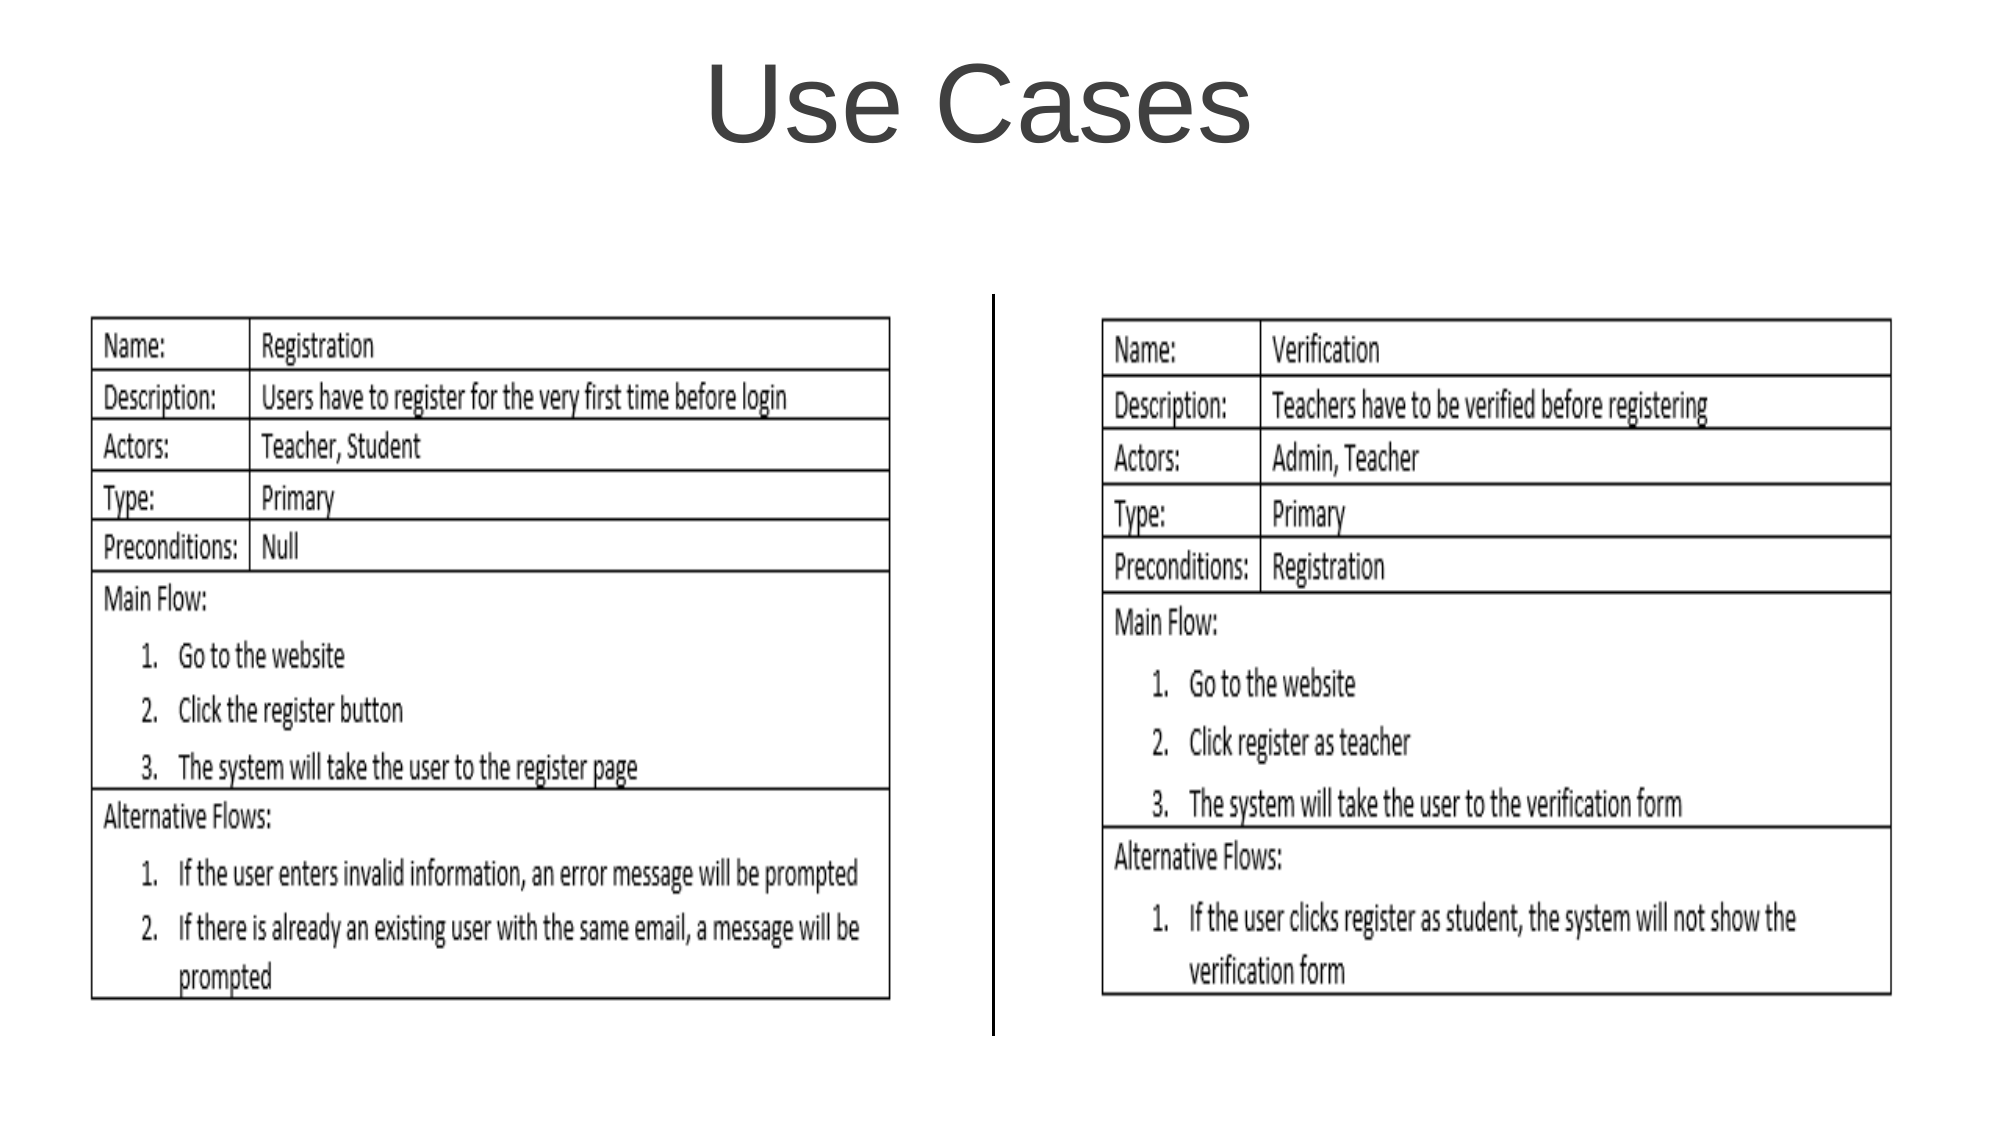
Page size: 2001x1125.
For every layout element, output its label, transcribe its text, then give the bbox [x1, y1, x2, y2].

picture [1077, 293, 1914, 1014]
list Use Cases [29, 47, 1928, 166]
picture [74, 293, 911, 1037]
